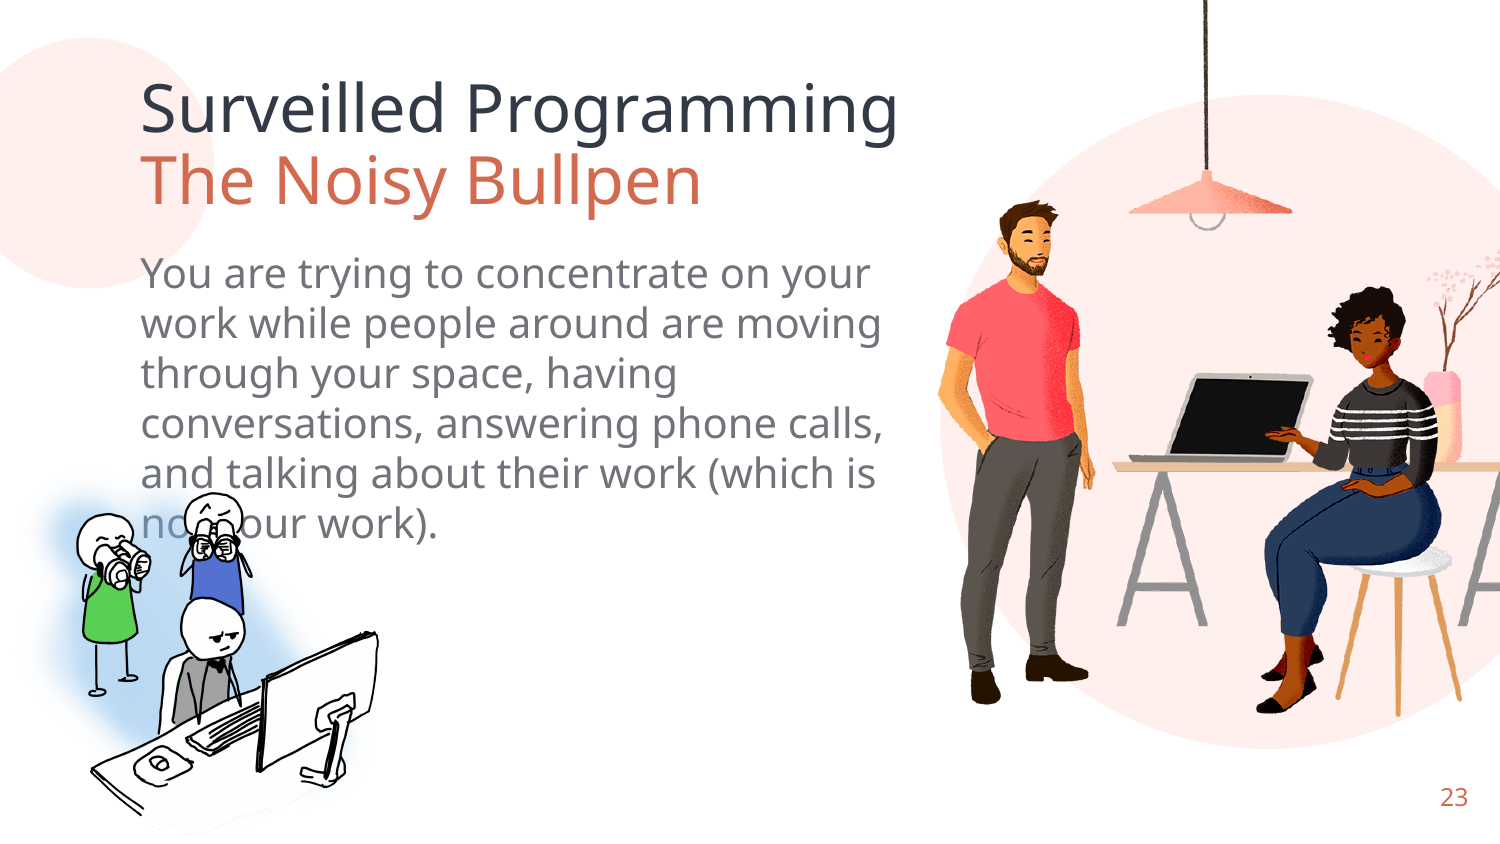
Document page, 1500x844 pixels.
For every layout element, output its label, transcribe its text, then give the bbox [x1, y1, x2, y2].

list You are trying to concentrate on your work while people around are moving through your space, having conversations, answering phone calls, and talking about their work (which is not your work). [140, 247, 887, 745]
title Surveilled Programming The Noisy Bullpen [140, 90, 908, 203]
picture [937, 0, 1500, 717]
picture [0, 453, 388, 842]
slide_number 23 [1378, 766, 1469, 832]
